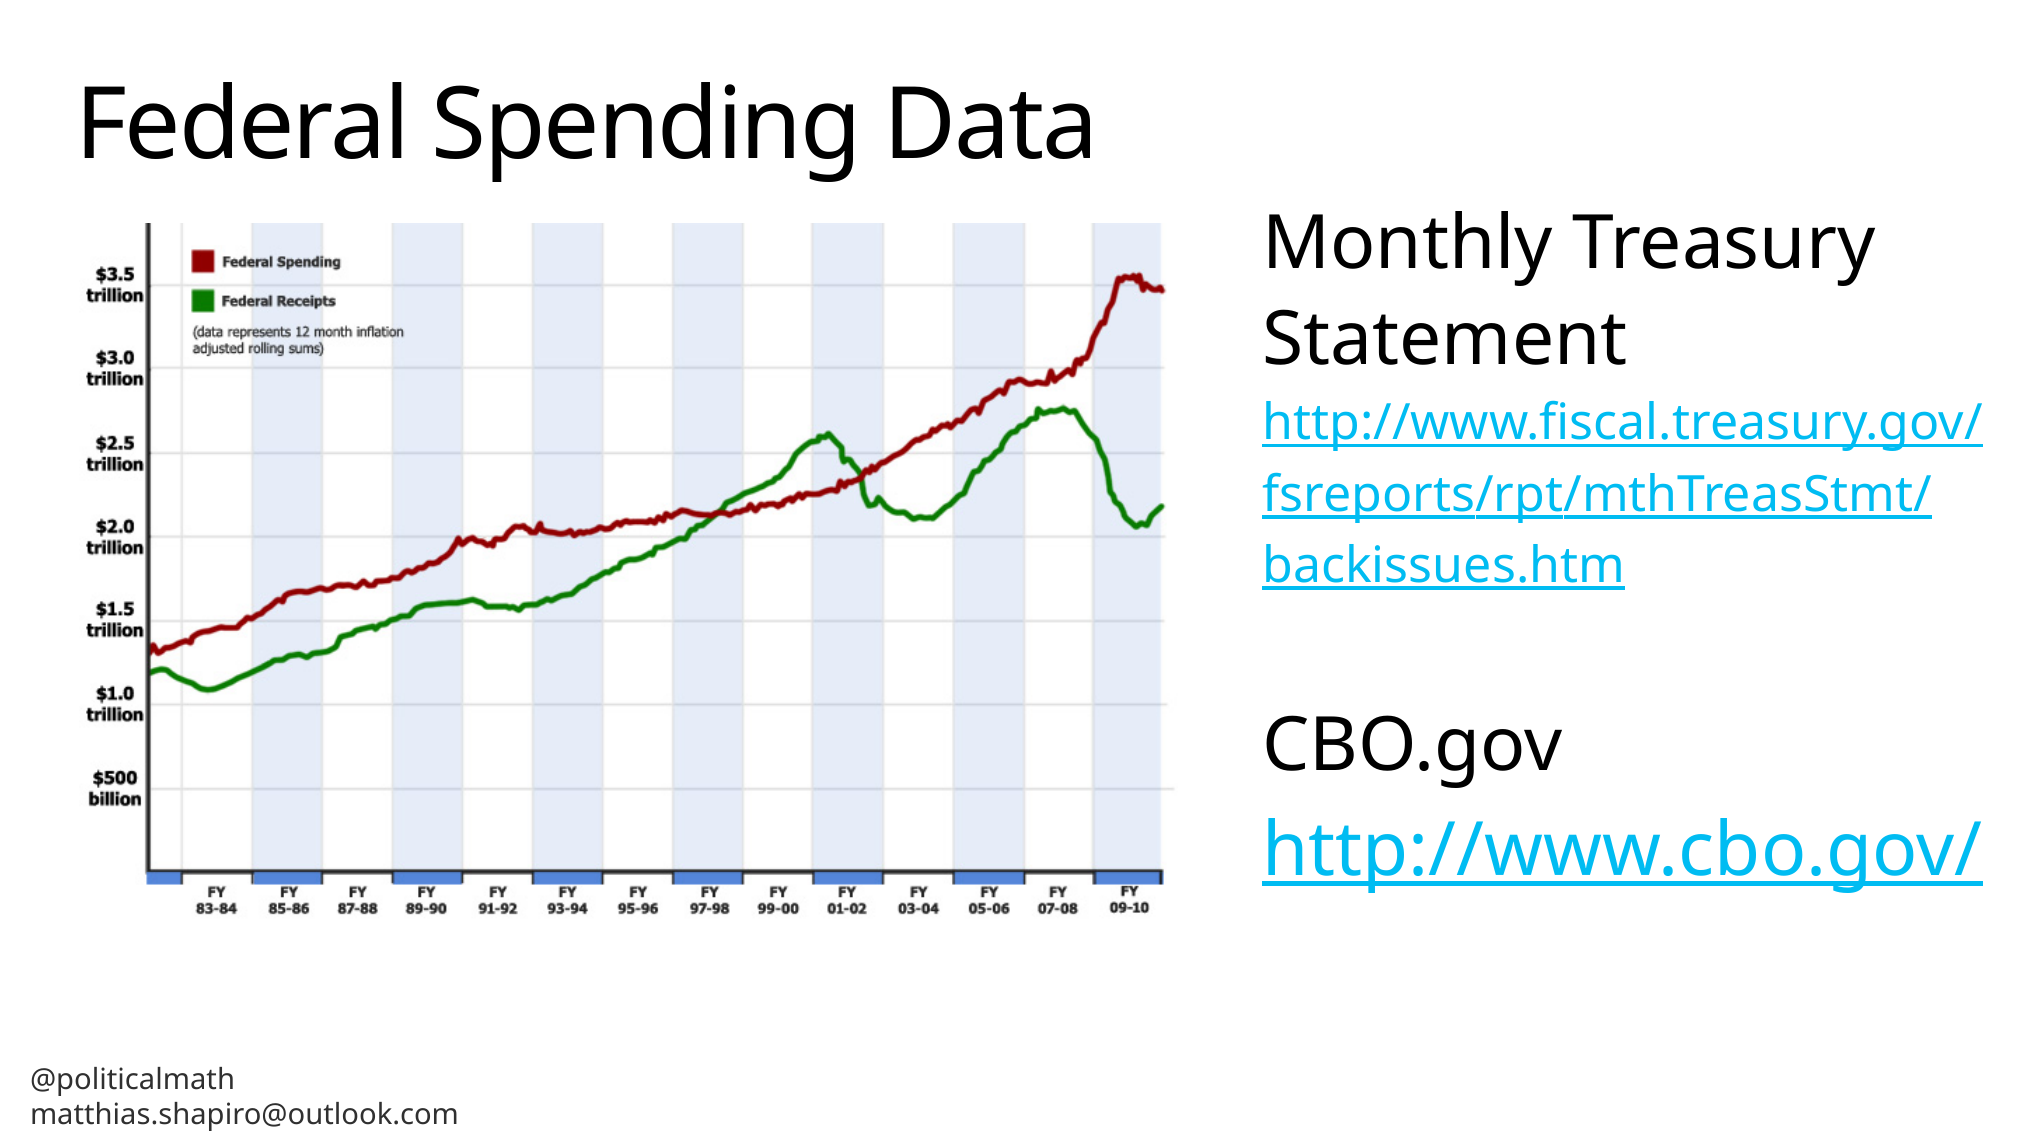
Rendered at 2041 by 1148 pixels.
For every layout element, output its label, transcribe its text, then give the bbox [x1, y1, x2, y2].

list Monthly Treasury Statement http://www.fiscal.treasury.gov/ fsreports/rpt/mthTreasStmt/ backissues.htm CBO.gov http://www.cbo.gov/ [1232, 473, 2041, 624]
title Federal Spending Data [45, 48, 1996, 199]
picture [57, 223, 1220, 924]
